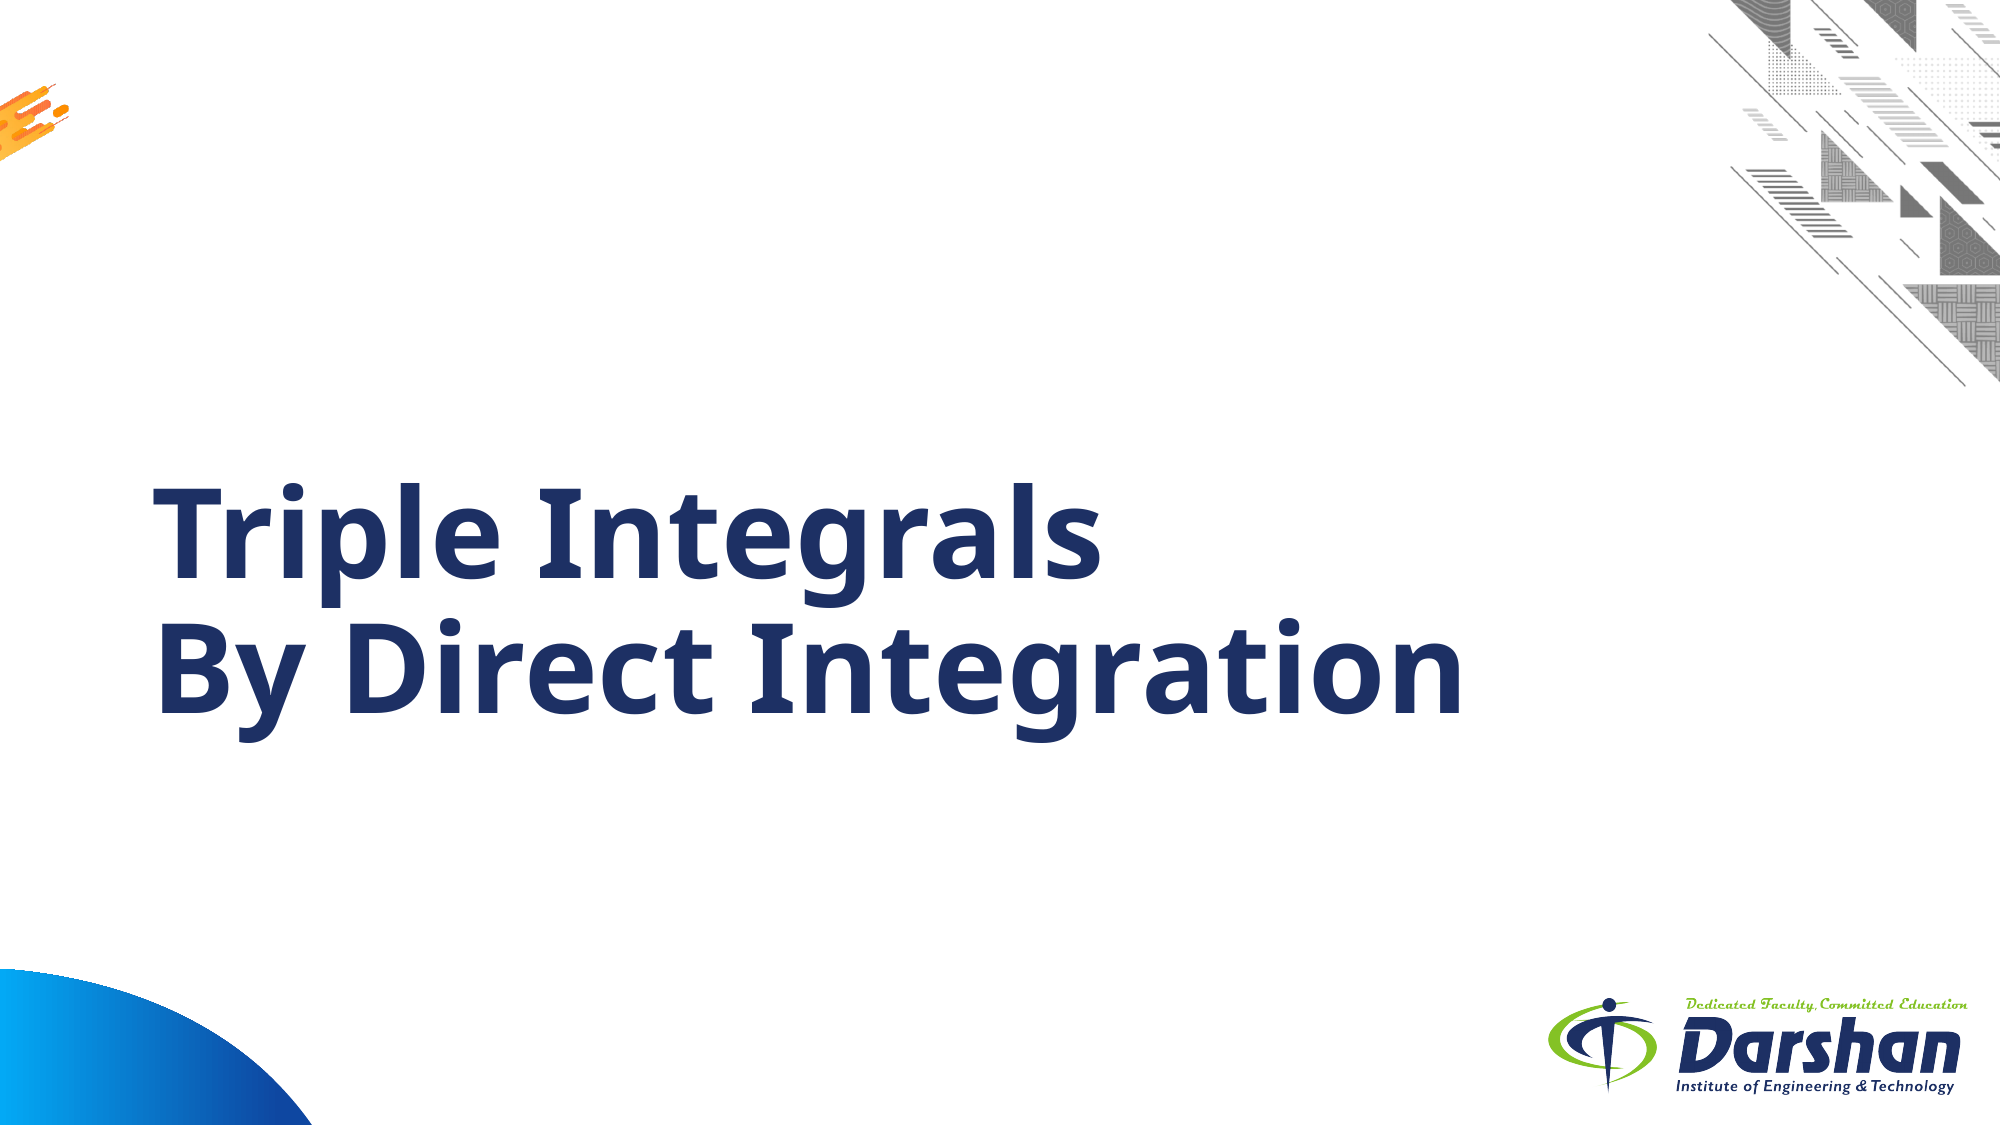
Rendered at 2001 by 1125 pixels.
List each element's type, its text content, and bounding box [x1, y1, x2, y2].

picture [1548, 998, 1968, 1095]
title Triple Integrals By Direct Integration [136, 280, 1862, 749]
picture [0, 65, 90, 193]
